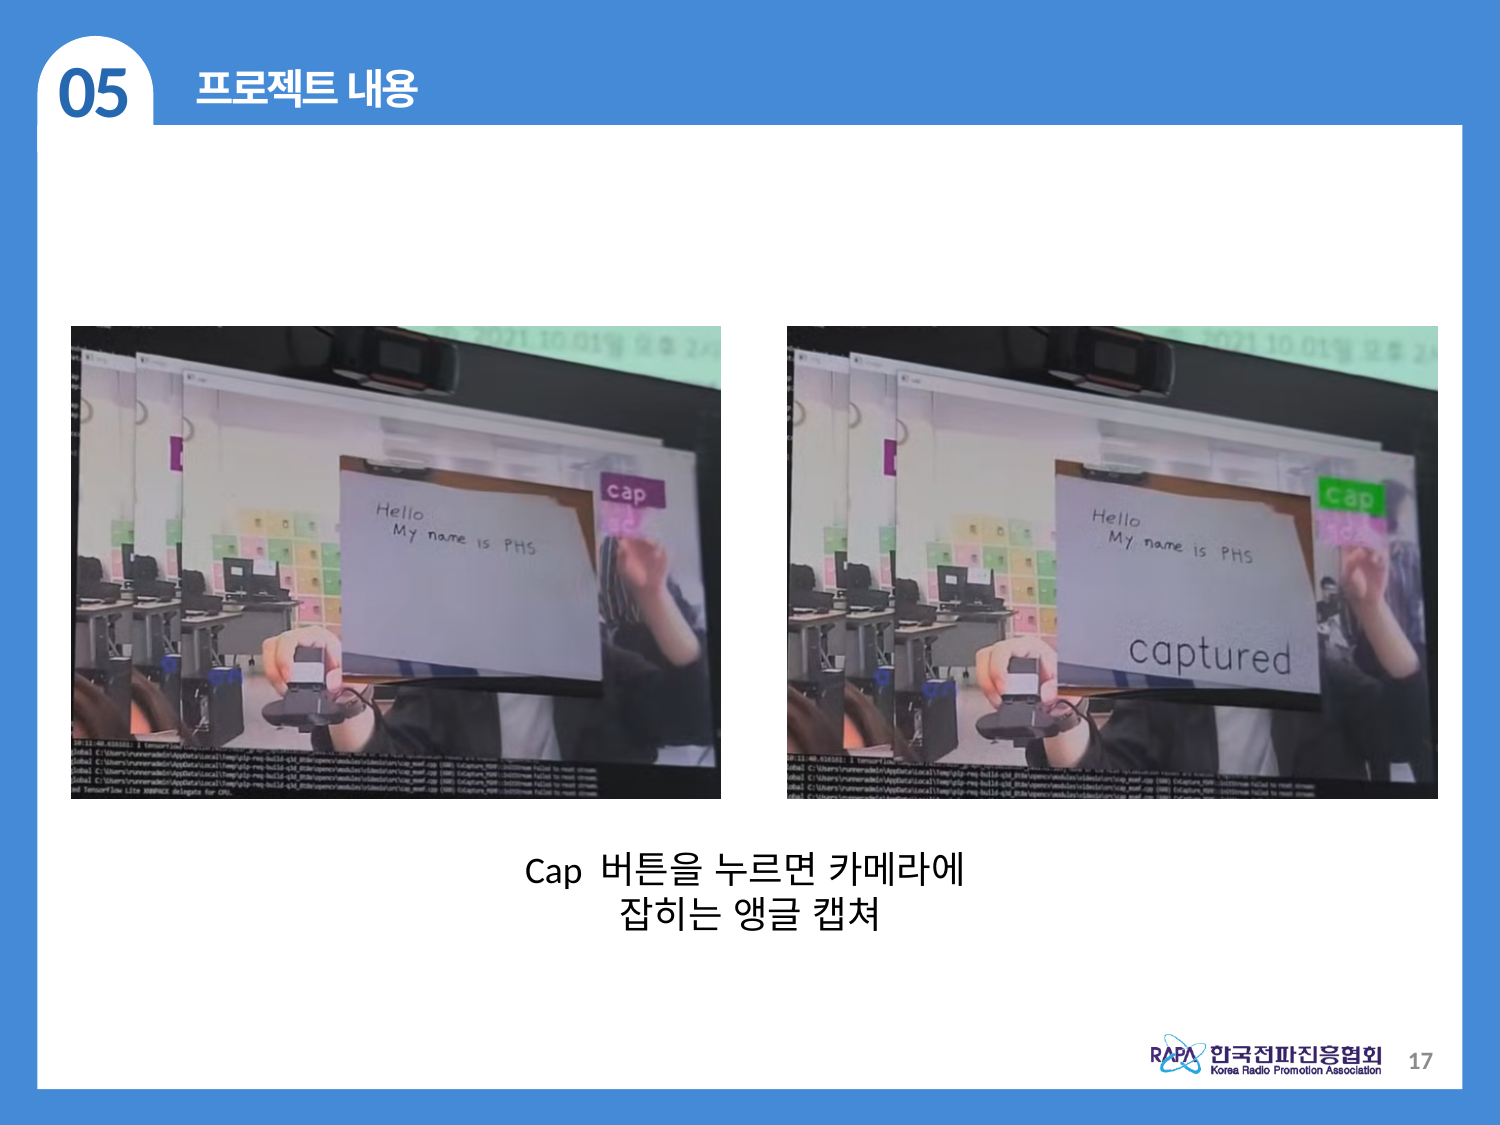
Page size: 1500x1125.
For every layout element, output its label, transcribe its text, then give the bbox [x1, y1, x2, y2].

text_box Cap 버튼을 누르면 카메라에 잡히는 앵글 캡쳐 [510, 838, 992, 944]
text_box 05 [43, 35, 147, 141]
picture [71, 326, 721, 799]
slide_number 17 [1110, 1029, 1449, 1090]
text_box 프로젝트 내용 [146, 55, 469, 121]
picture [787, 326, 1438, 799]
